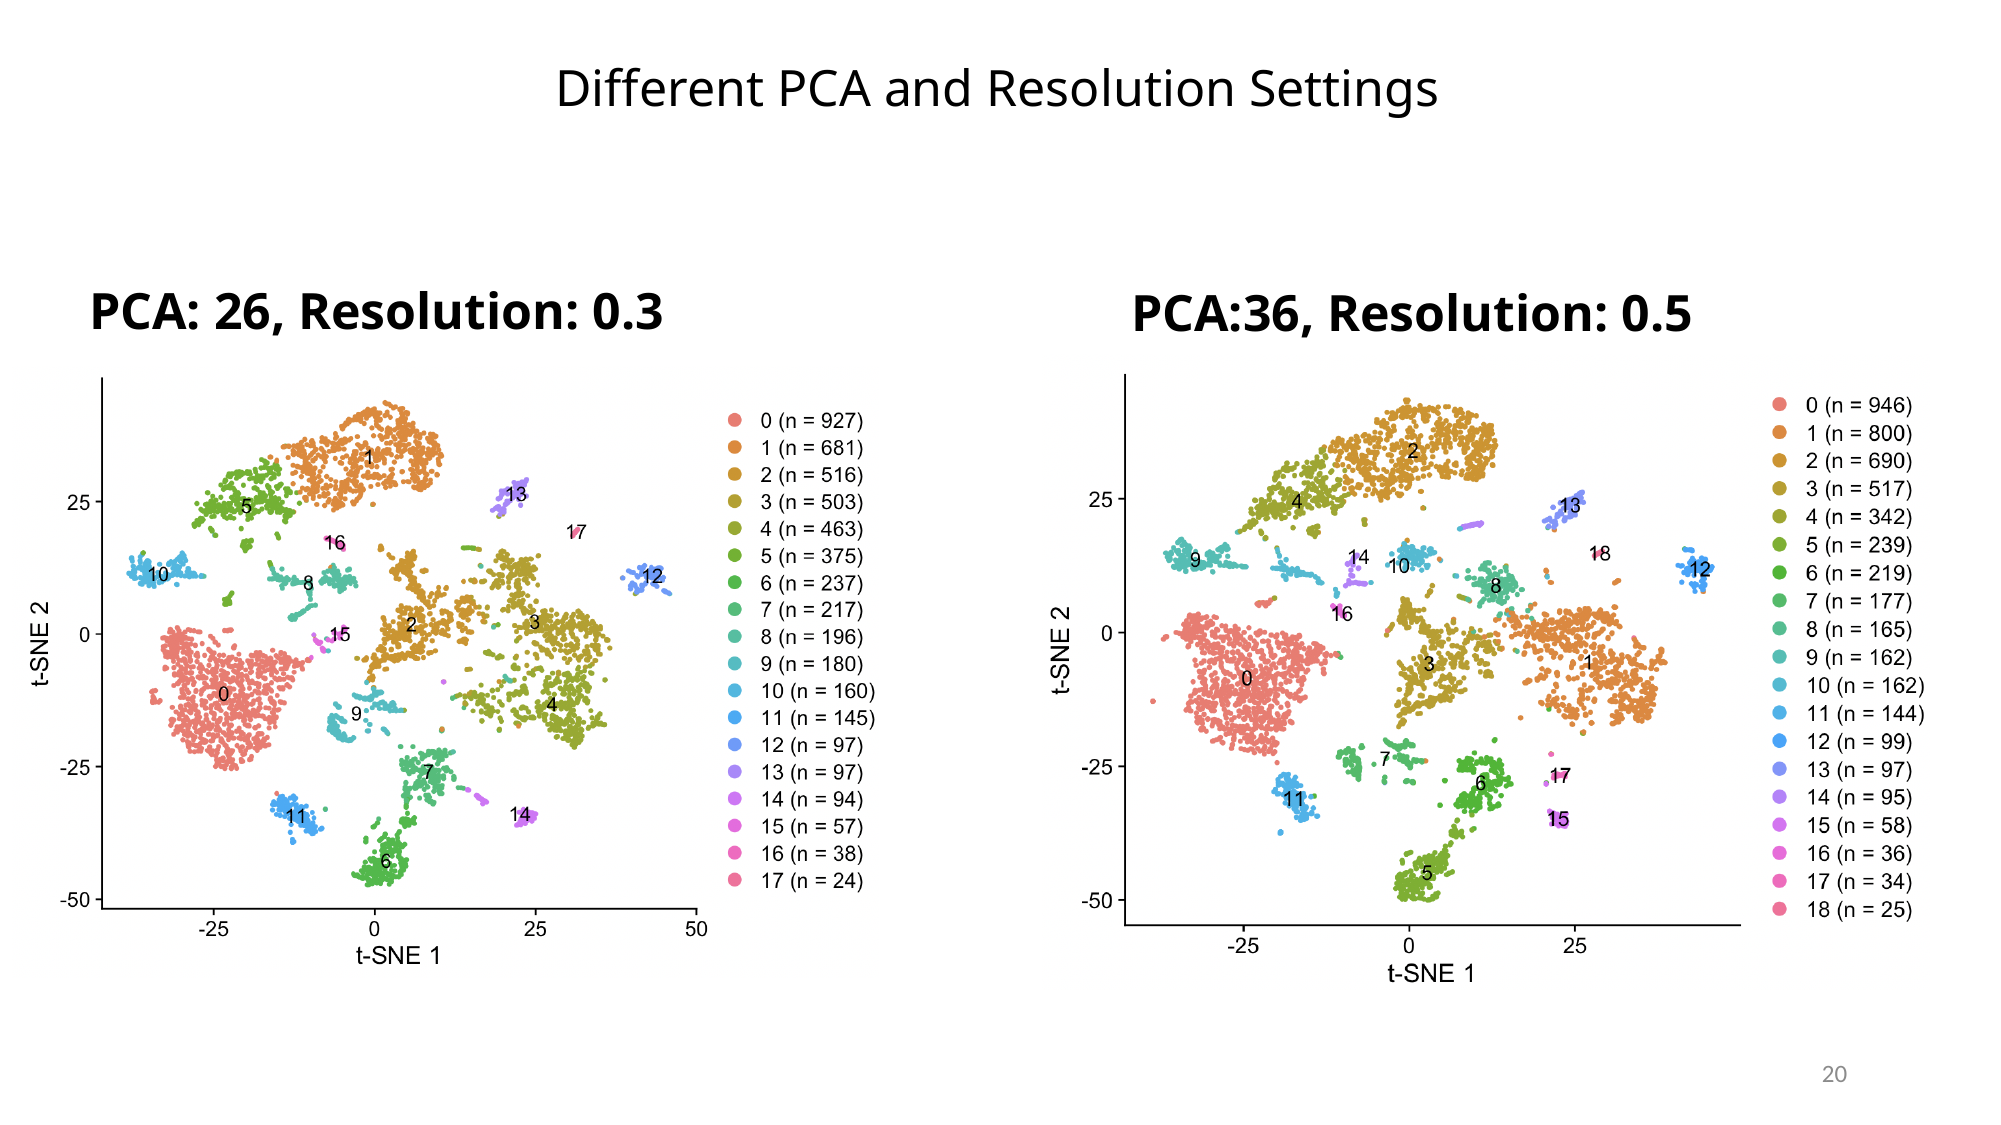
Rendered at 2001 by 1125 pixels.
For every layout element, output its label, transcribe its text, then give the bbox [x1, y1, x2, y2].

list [12, 366, 879, 978]
slide_number 19 [1412, 1042, 1863, 1103]
list PCA: 26, Resolution: 0.3 [74, 212, 921, 349]
picture [1042, 354, 1930, 990]
title Different PCA and Resolution Settings [540, 22, 2000, 158]
list PCA:36, Resolution: 0.5 [1116, 214, 1967, 351]
